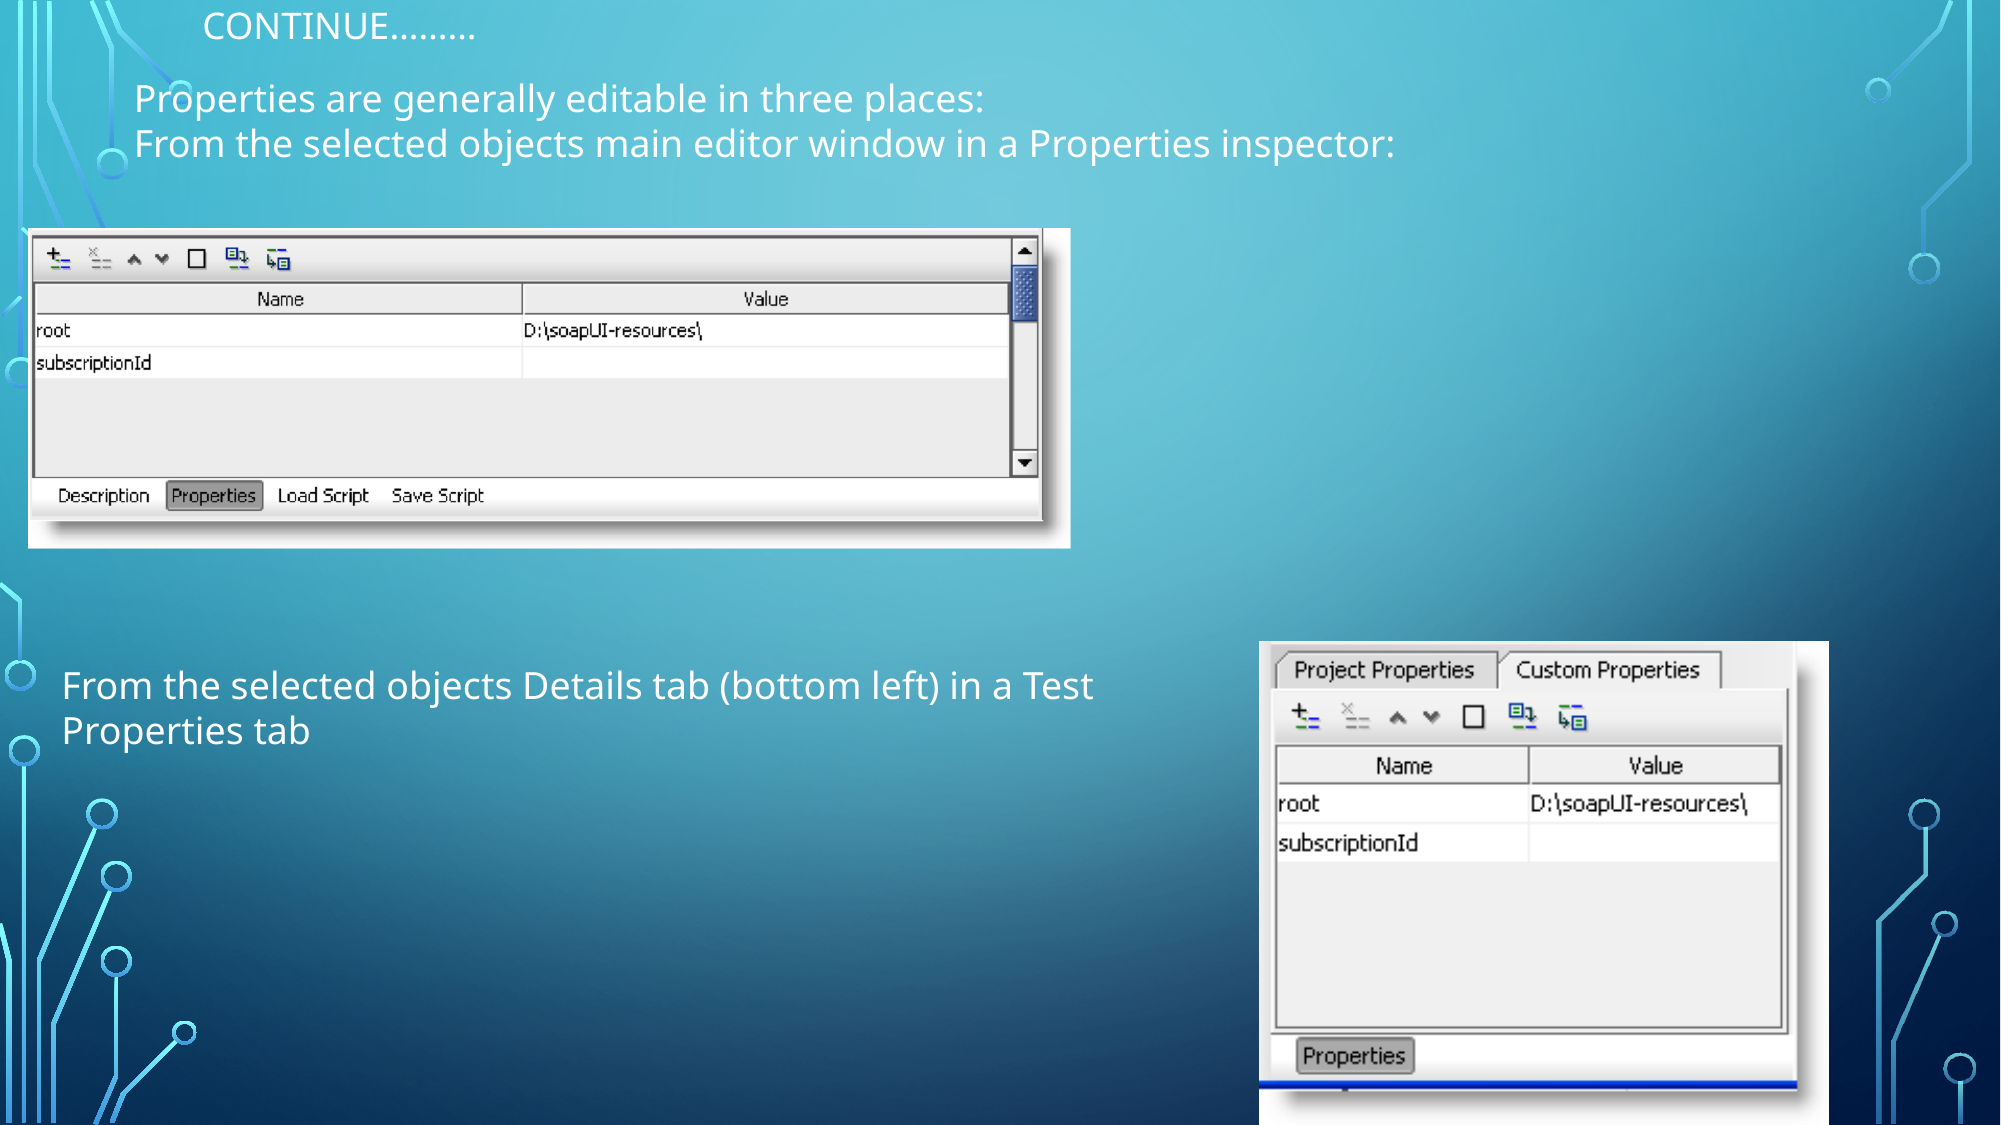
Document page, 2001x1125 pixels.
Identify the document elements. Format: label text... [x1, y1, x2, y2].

picture [1259, 641, 1829, 1125]
text_box Properties are generally editable in three places: From the selected objects main editor window in a Properties inspector: [118, 67, 1646, 173]
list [0, 228, 1100, 549]
text_box From the selected objects Details tab (bottom left) in a Test Properties tab [46, 654, 1170, 850]
title Continue……… [187, 0, 1813, 55]
